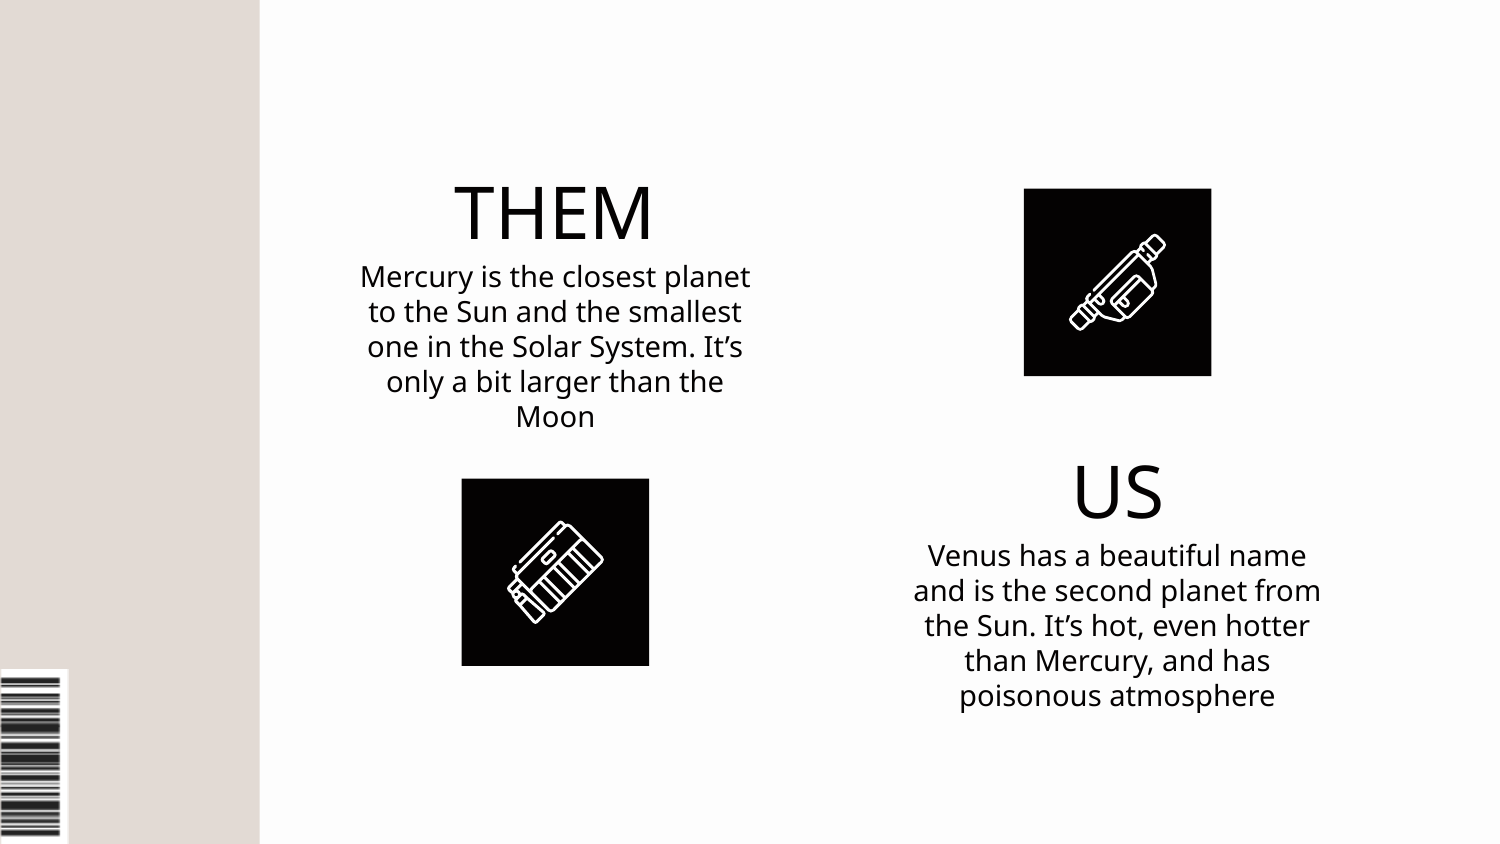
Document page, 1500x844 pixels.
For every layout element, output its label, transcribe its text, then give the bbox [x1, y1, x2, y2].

text_box [1068, 233, 1167, 331]
text_box [461, 478, 650, 666]
subtitle Venus has a beautiful name and is the second planet from the Sun. It’s hot, even hotter than Mercury, and has poisonous atmosphere [897, 521, 1338, 706]
subtitle Mercury is the closest planet to the Sun and the smallest one in the Solar System. It’s only a bit larger than the Moon [335, 243, 776, 427]
text_box [1023, 188, 1212, 377]
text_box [506, 520, 605, 625]
subtitle THEM [426, 171, 685, 243]
subtitle US [983, 450, 1252, 521]
picture [0, 669, 69, 844]
